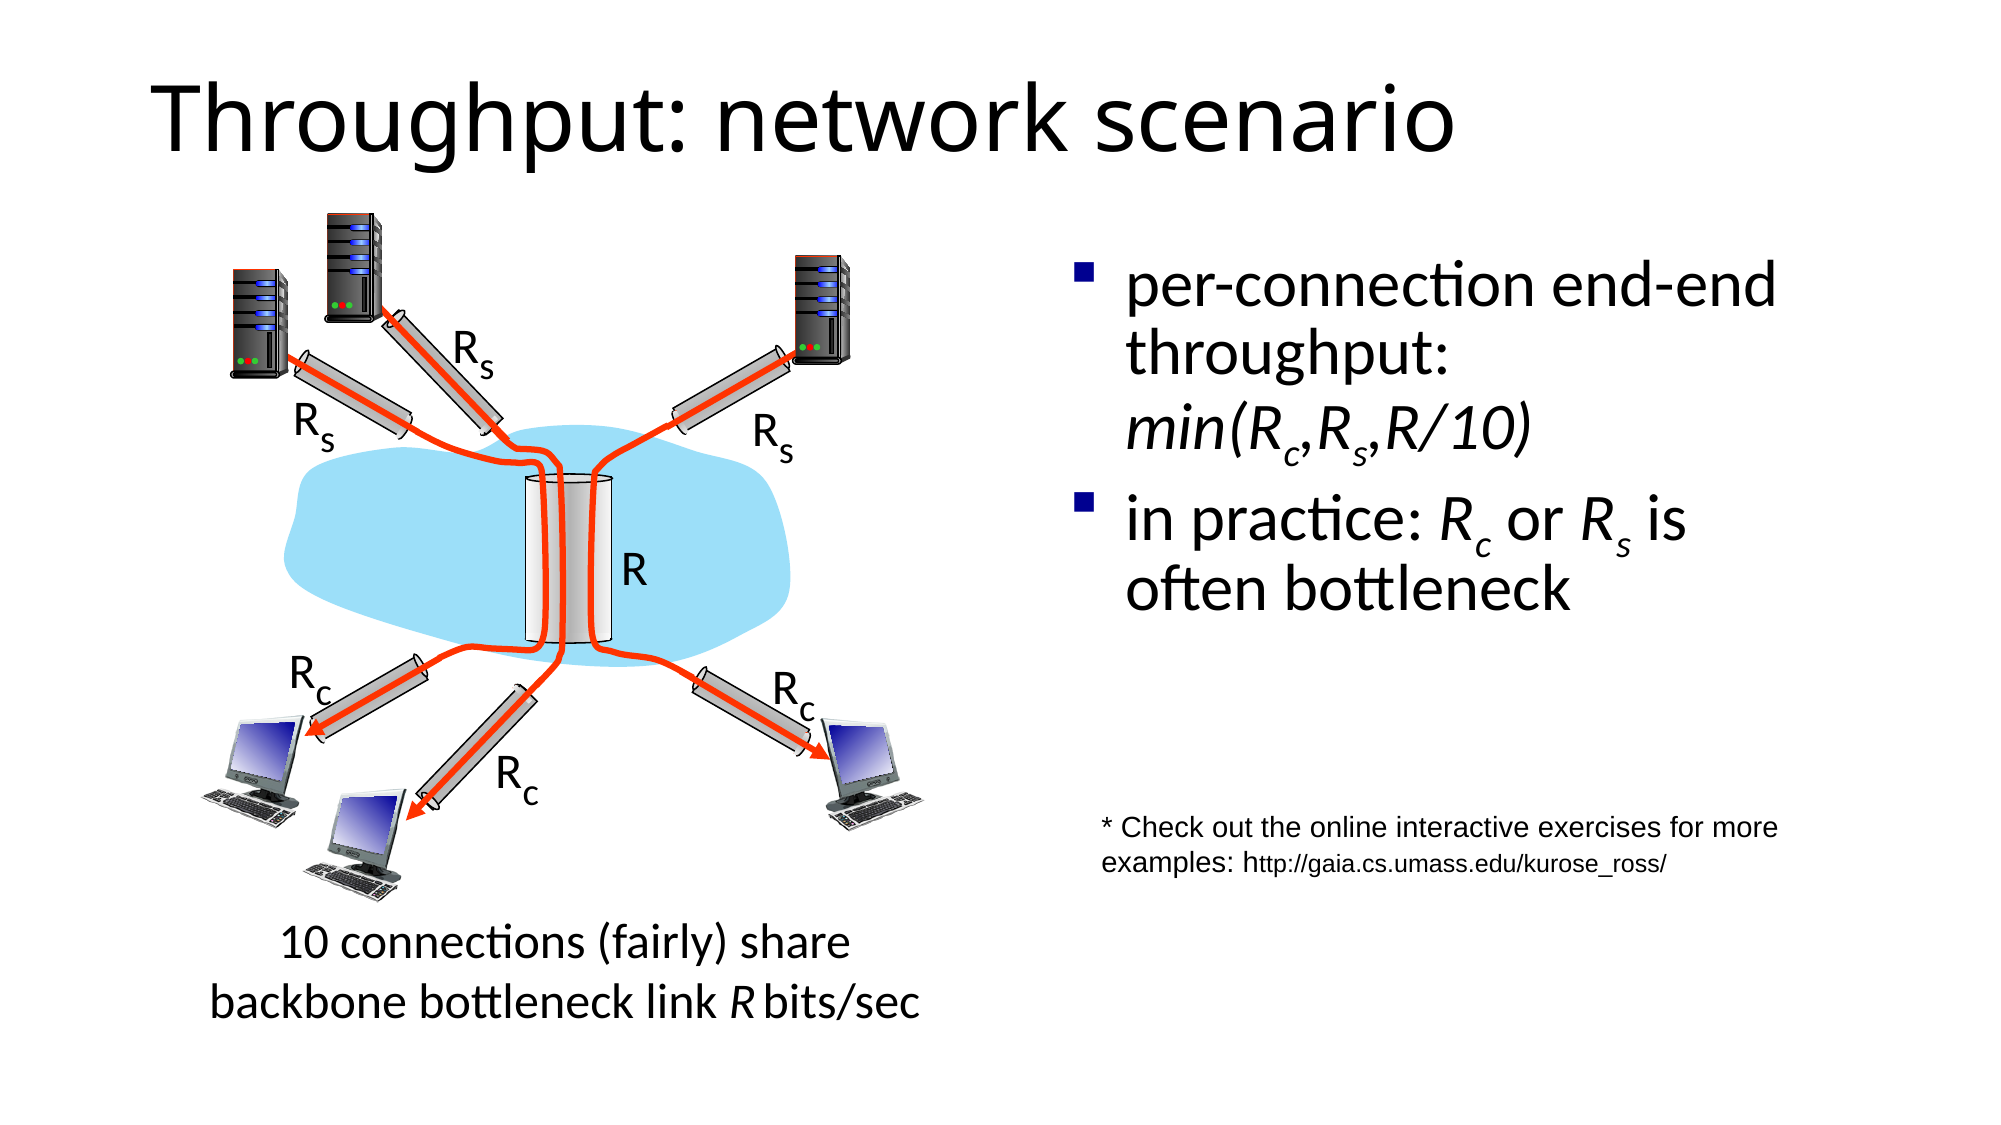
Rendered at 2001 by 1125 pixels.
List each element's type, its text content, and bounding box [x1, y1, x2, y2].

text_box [1053, 244, 1826, 920]
title Throughput: network scenario [135, 47, 1861, 195]
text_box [174, 213, 955, 1038]
